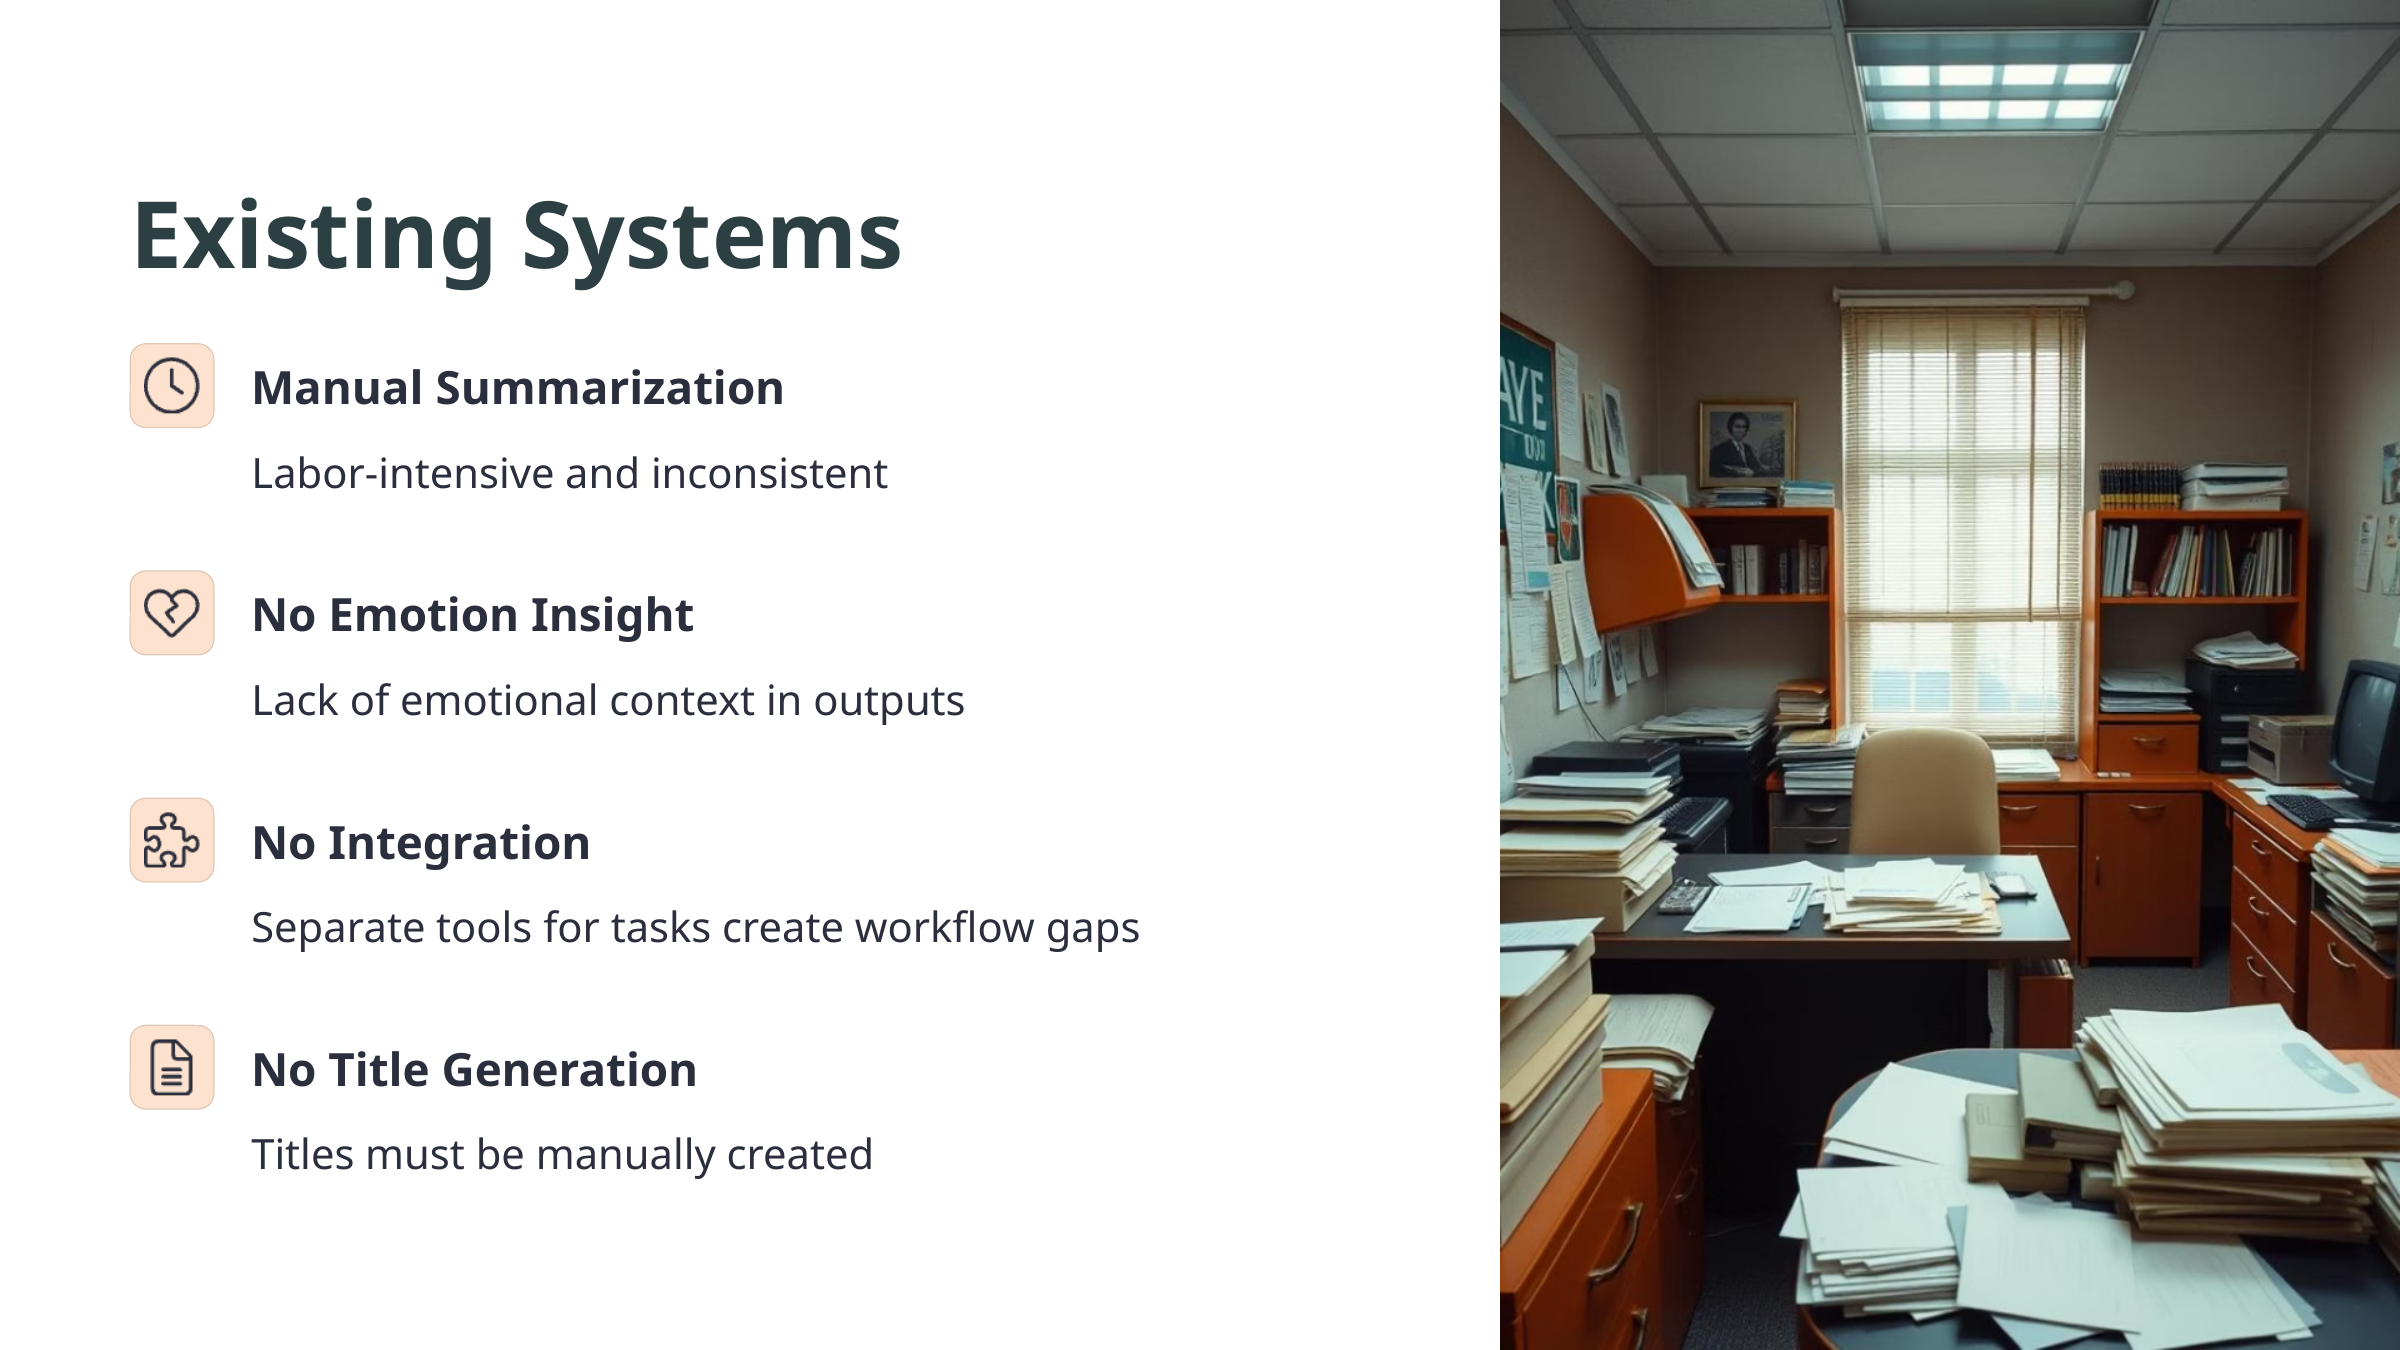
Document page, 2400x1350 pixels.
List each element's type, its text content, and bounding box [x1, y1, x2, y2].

text_box [130, 798, 214, 882]
text_box [130, 343, 214, 428]
text_box No Emotion Insight [251, 583, 717, 642]
picture [144, 350, 200, 421]
picture [144, 1032, 200, 1103]
picture [1499, 0, 2400, 1350]
text_box Lack of emotional context in outputs [251, 664, 1370, 724]
text_box Titles must be manually created [251, 1118, 1370, 1179]
picture [144, 805, 200, 875]
text_box Manual Summarization [251, 356, 766, 415]
text_box Labor-intensive and inconsistent [251, 437, 1370, 497]
text_box [130, 570, 214, 655]
text_box [130, 1025, 214, 1110]
text_box No Integration [251, 810, 717, 869]
text_box Separate tools for tasks create workflow gaps [251, 891, 1370, 951]
text_box Existing Systems [130, 171, 1061, 289]
text_box No Title Generation [251, 1038, 717, 1097]
picture [144, 577, 200, 648]
